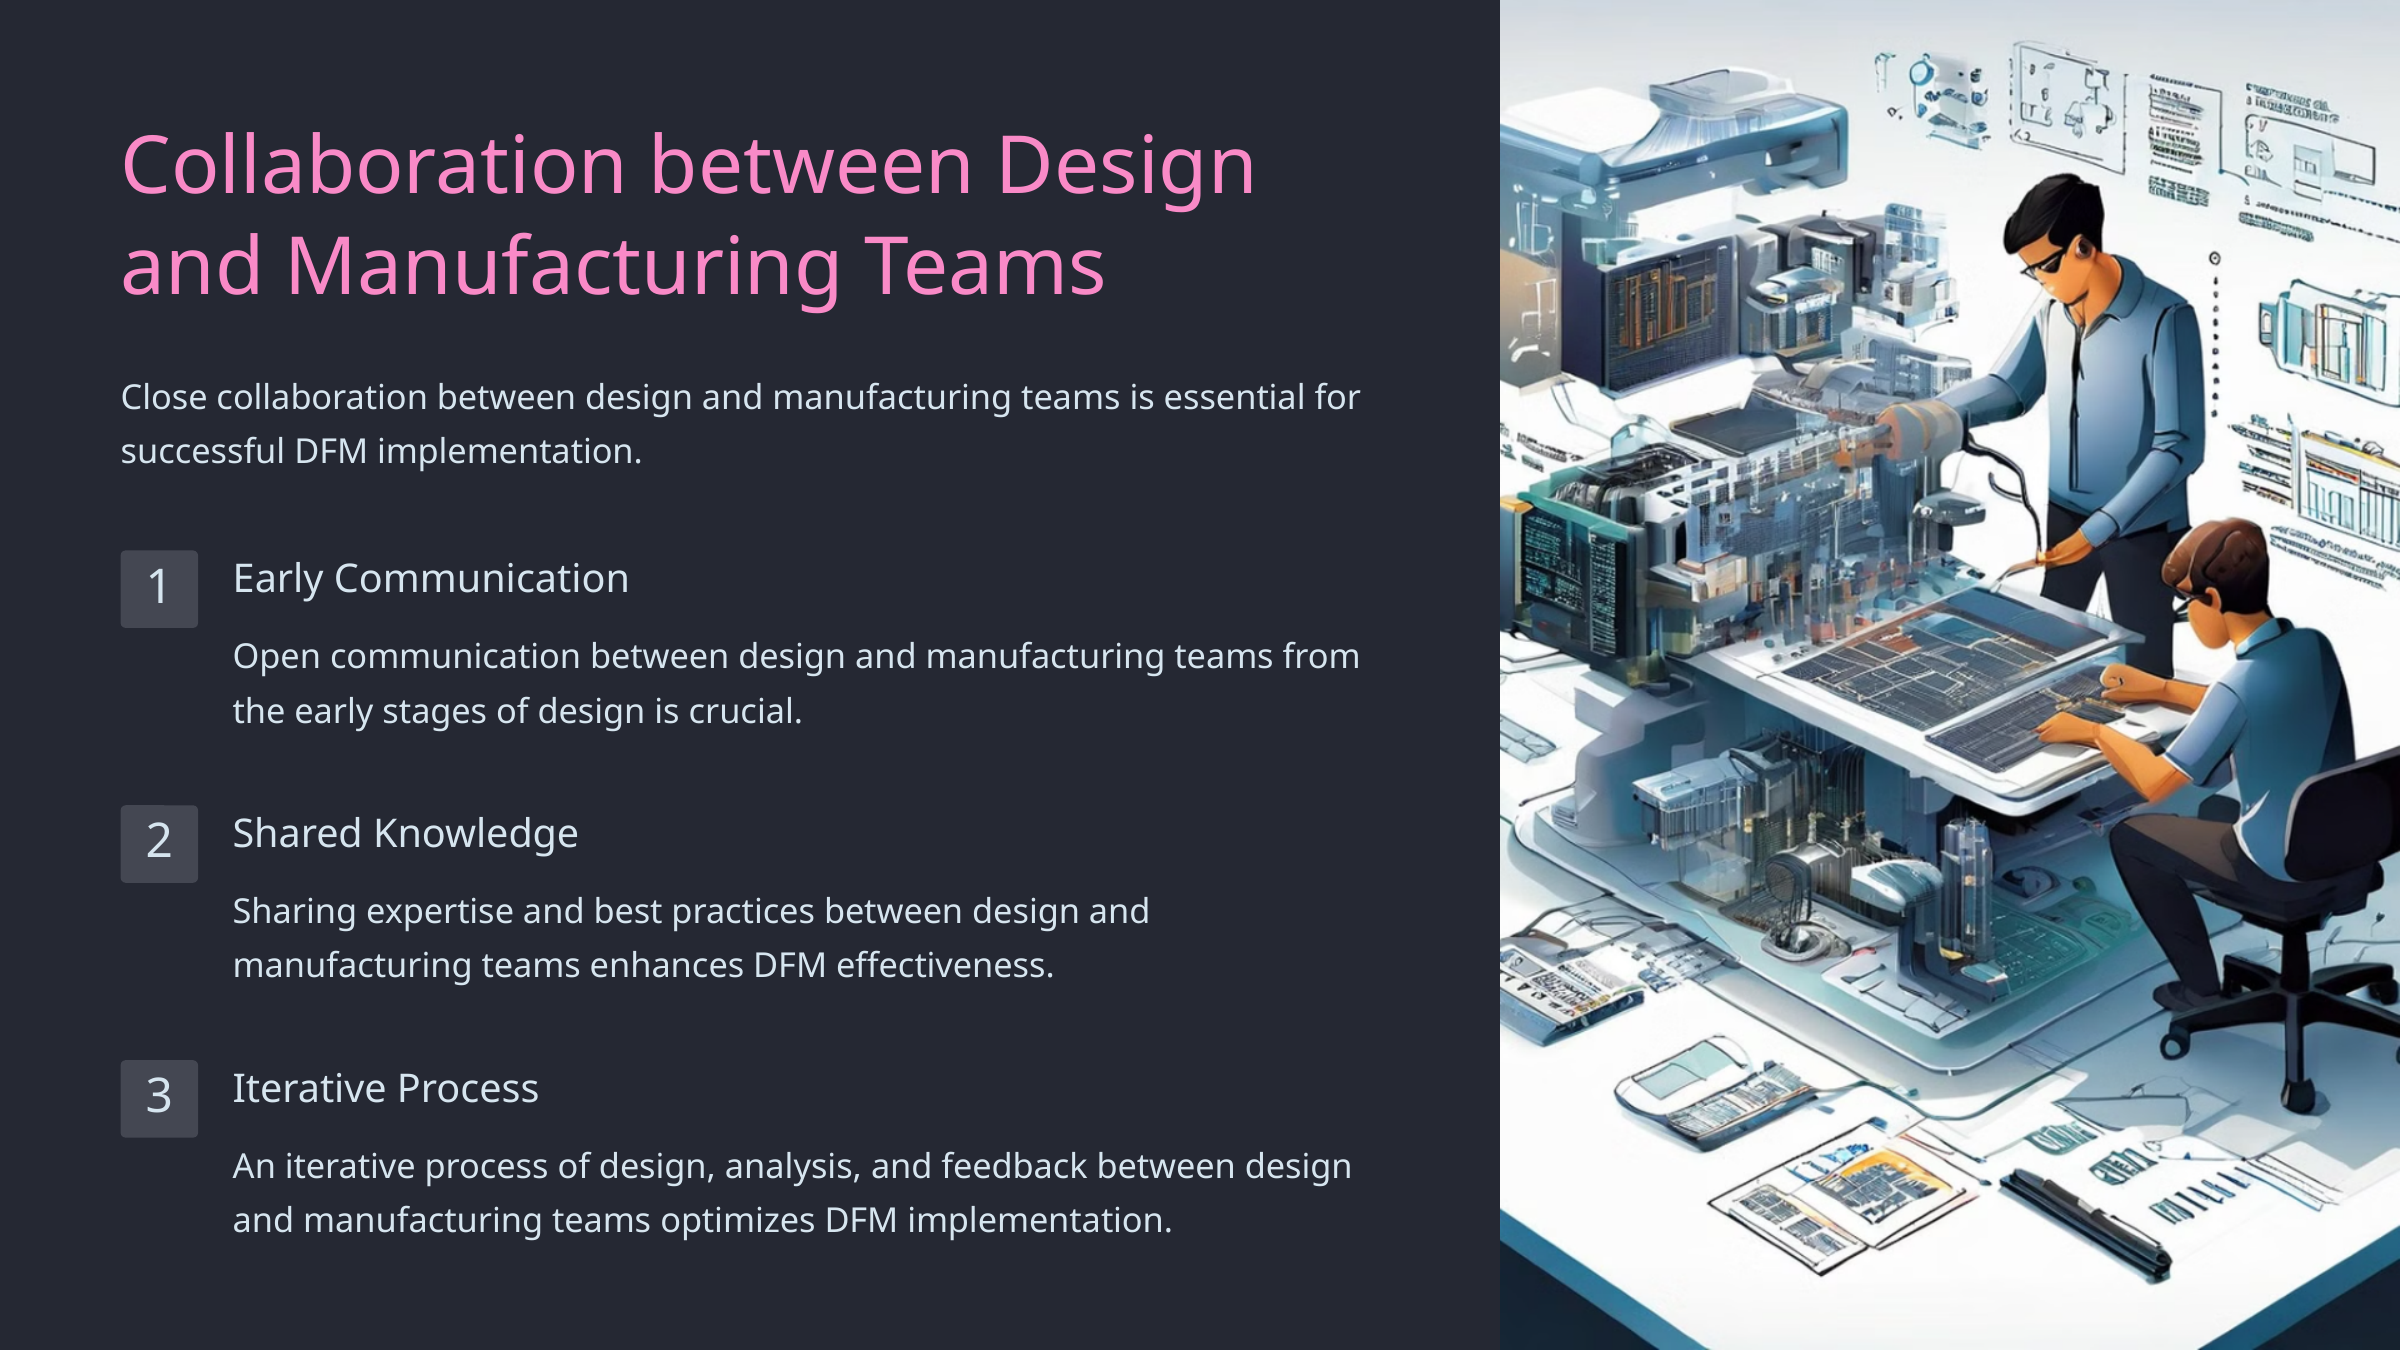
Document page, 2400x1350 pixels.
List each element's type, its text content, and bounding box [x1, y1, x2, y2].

text_box Collaboration between Design and Manufacturing Teams [120, 108, 1380, 311]
text_box Iterative Process [232, 1060, 638, 1111]
text_box 1 [150, 564, 169, 614]
text_box Shared Knowledge [232, 805, 638, 856]
text_box [120, 805, 199, 883]
picture [1499, 0, 2400, 1350]
text_box Close collaboration between design and manufacturing teams is essential for successful DFM implementation. [120, 362, 1380, 473]
text_box [120, 550, 199, 628]
text_box An iterative process of design, analysis, and feedback between design and manufacturing teams optimizes DFM implementation. [232, 1131, 1380, 1242]
text_box Open communication between design and manufacturing teams from the early stages of design is crucial. [232, 621, 1380, 732]
text_box Sharing expertise and best practices between design and manufacturing teams enhances DFM effectiveness. [232, 876, 1380, 987]
text_box Early Communication [232, 550, 642, 601]
text_box 2 [146, 819, 173, 869]
text_box 3 [145, 1074, 173, 1124]
text_box [120, 1060, 199, 1138]
